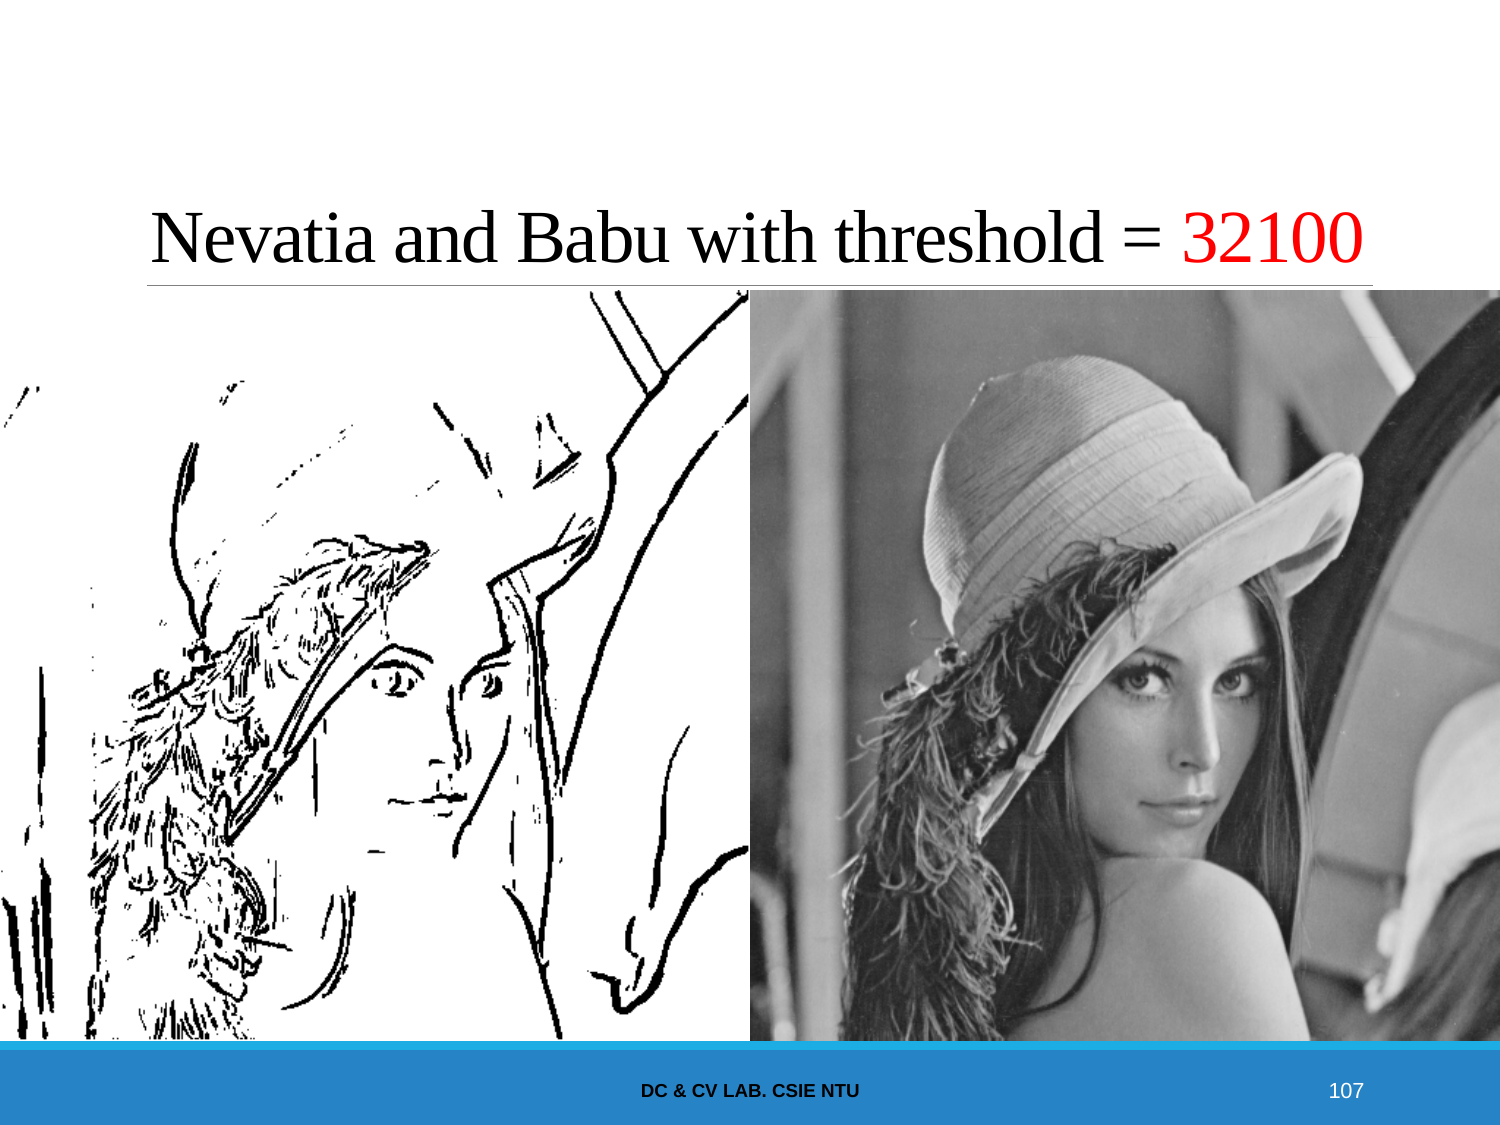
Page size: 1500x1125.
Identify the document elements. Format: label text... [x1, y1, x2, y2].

title Nevatia and Babu with threshold = 32100 [135, 47, 1447, 285]
slide_number 107 [1218, 1059, 1380, 1120]
footer DC & CV Lab. CSIE NTU [453, 1059, 1047, 1120]
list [756, 290, 1500, 1042]
picture [0, 290, 751, 1042]
